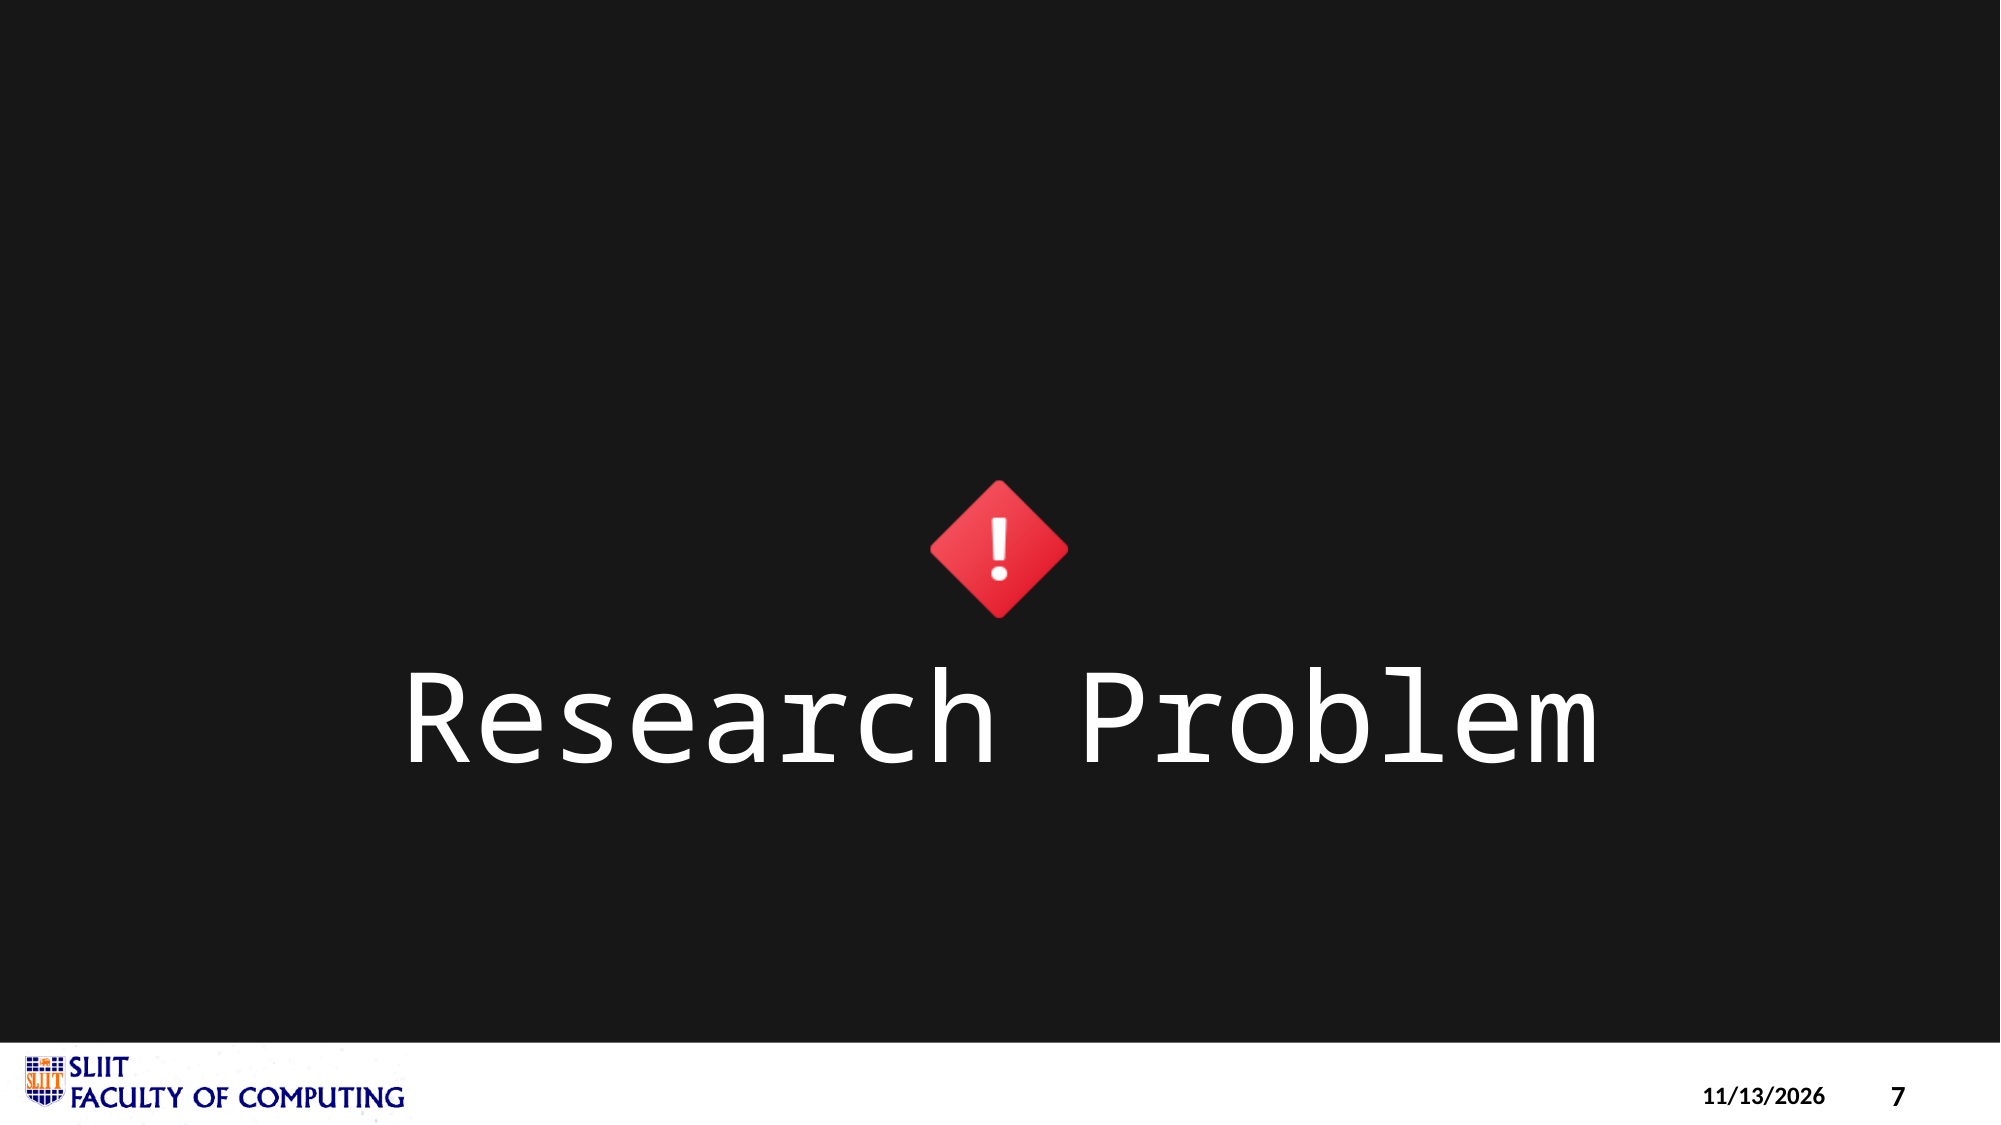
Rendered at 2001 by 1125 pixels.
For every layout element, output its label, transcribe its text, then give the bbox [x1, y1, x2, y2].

picture [924, 474, 1075, 625]
picture [0, 1045, 413, 1125]
text_box Research Problem [131, 624, 1869, 798]
